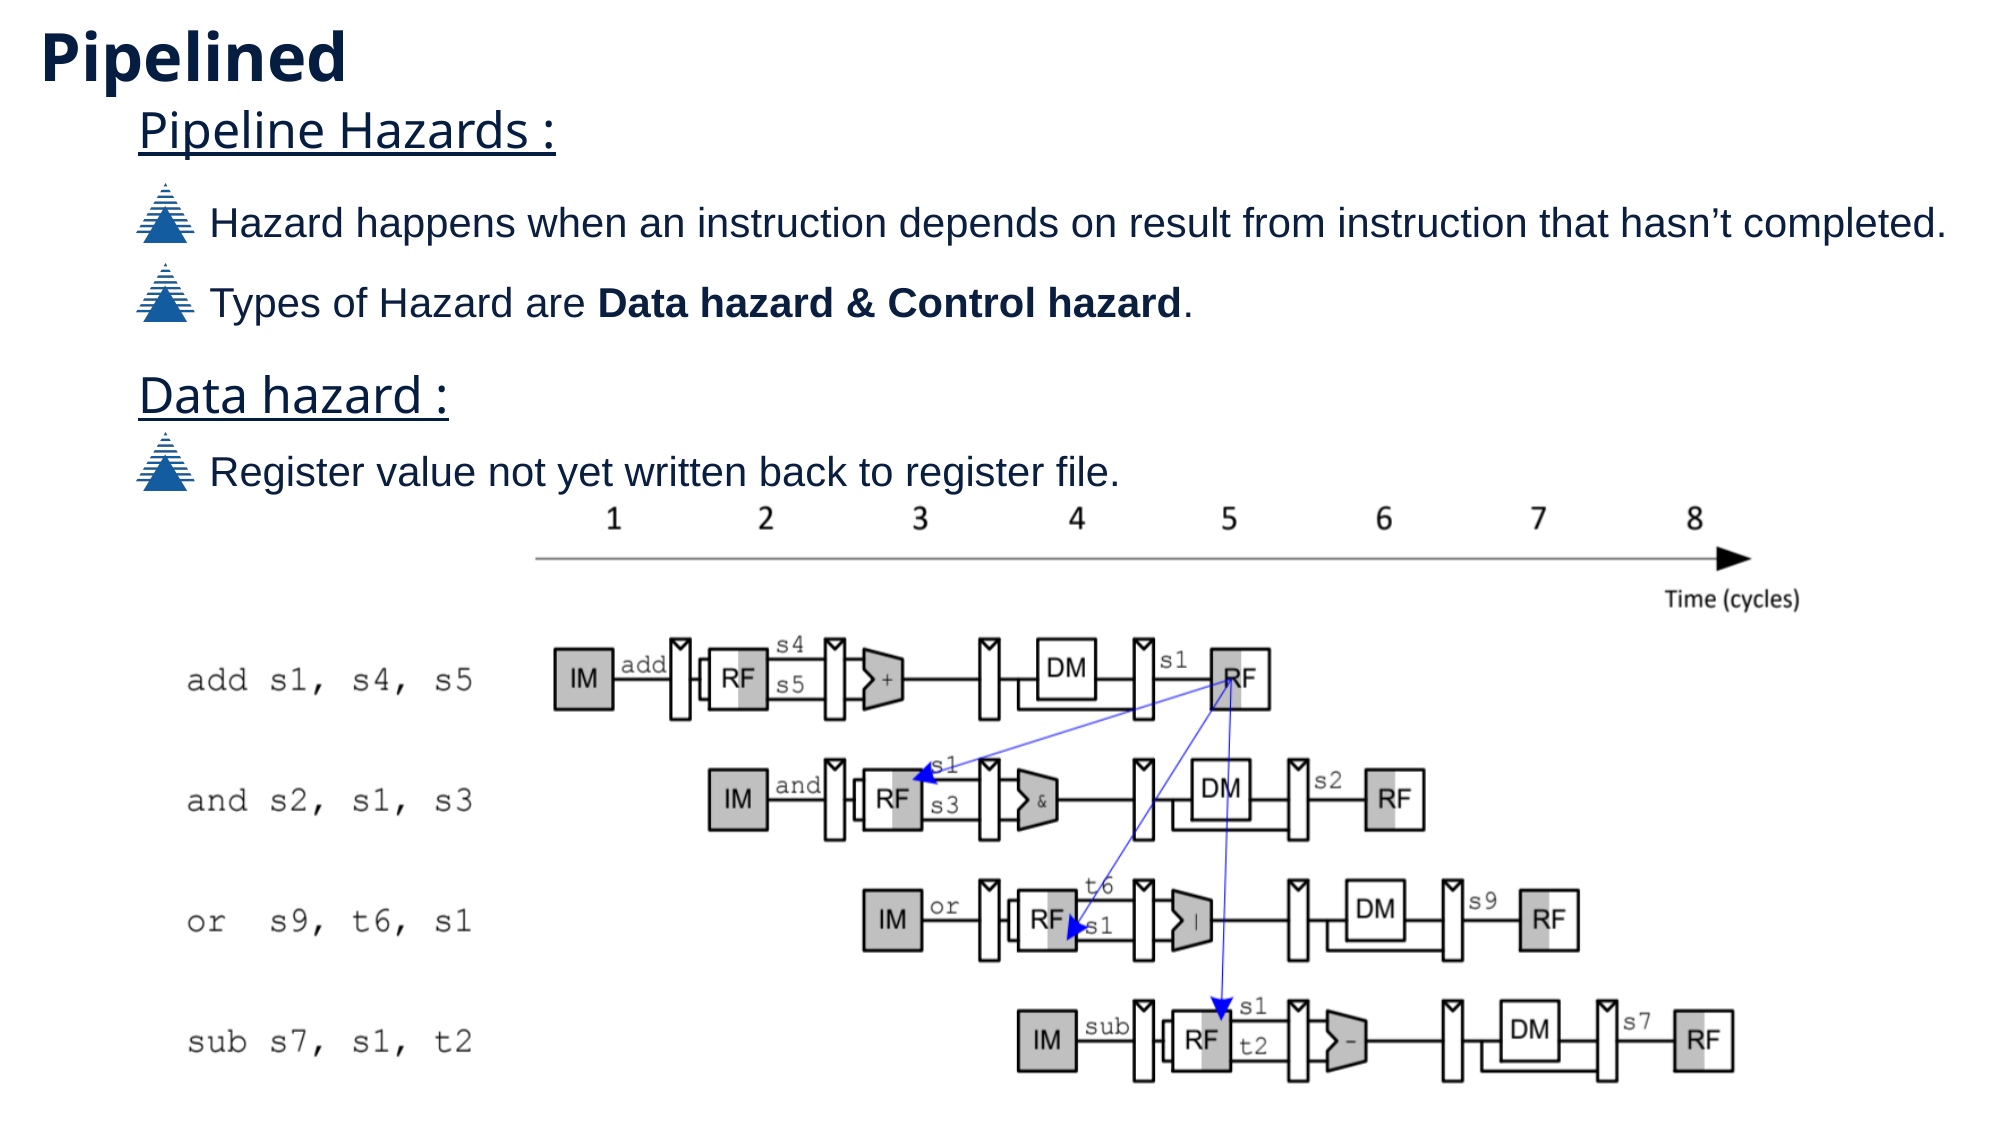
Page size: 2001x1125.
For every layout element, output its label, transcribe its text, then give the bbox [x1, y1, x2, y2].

text_box Register value not yet written back to register file. [194, 411, 1966, 502]
text_box [136, 263, 194, 322]
text_box [136, 183, 194, 243]
picture [122, 500, 1835, 1098]
text_box Types of Hazard are Data hazard & Control hazard. [194, 243, 1909, 333]
text_box Data hazard : [123, 363, 1647, 445]
text_box [136, 432, 194, 491]
text_box Pipelined [24, 7, 382, 103]
text_box Pipeline Hazards : [123, 97, 1596, 184]
text_box Hazard happens when an instruction depends on result from instruction that hasn’t completed. [194, 163, 1966, 254]
